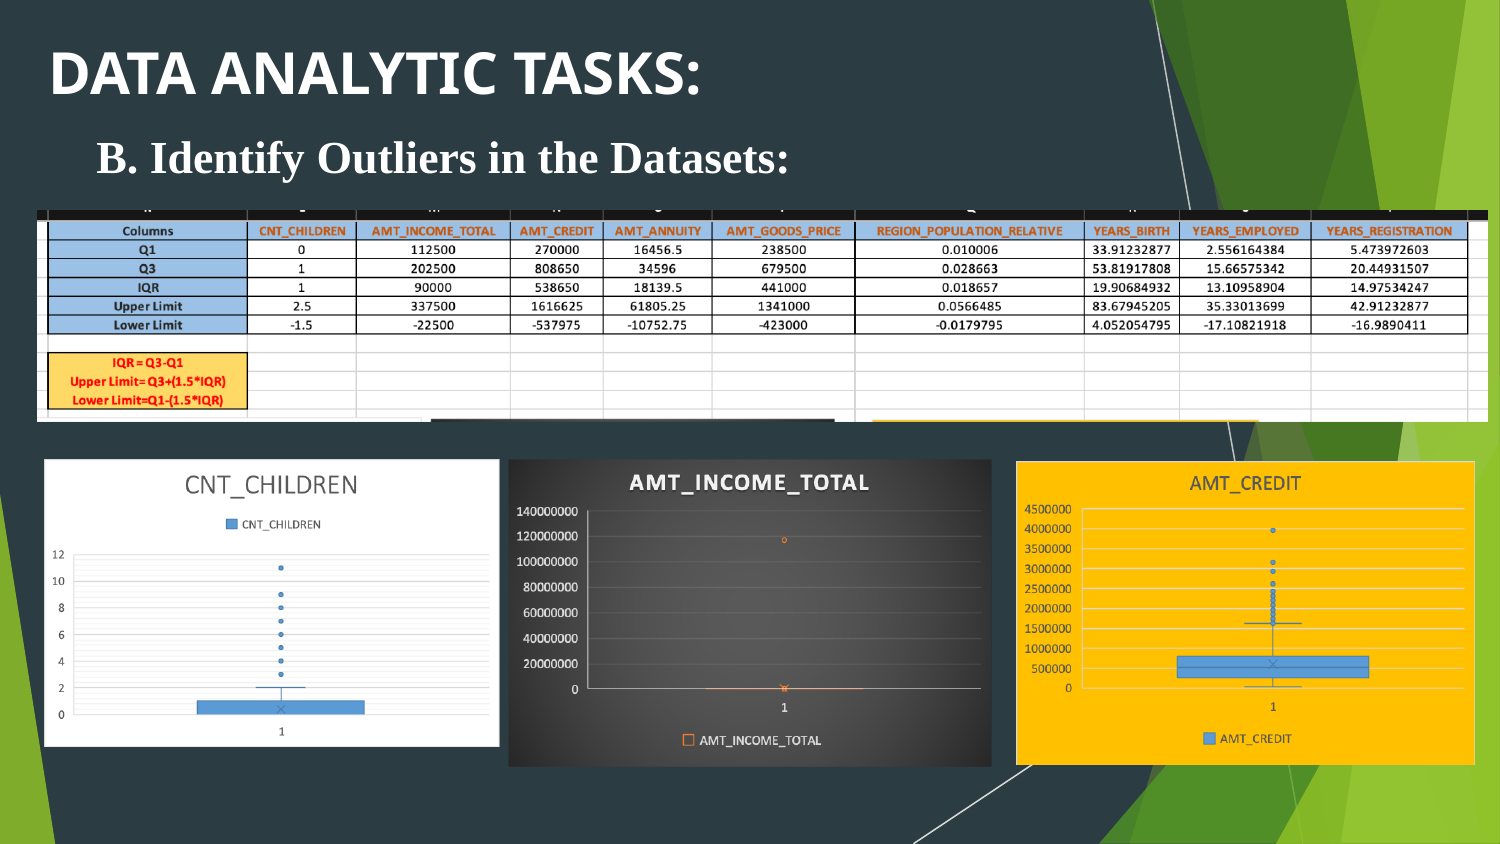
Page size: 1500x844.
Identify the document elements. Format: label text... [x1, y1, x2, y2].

picture [508, 459, 992, 767]
text_box B. Identify Outliers in the Datasets: [81, 112, 1301, 205]
title DATA ANALYTIC TASKS: [37, 31, 1096, 113]
picture [44, 459, 500, 747]
picture [37, 209, 1488, 423]
picture [1016, 461, 1476, 765]
